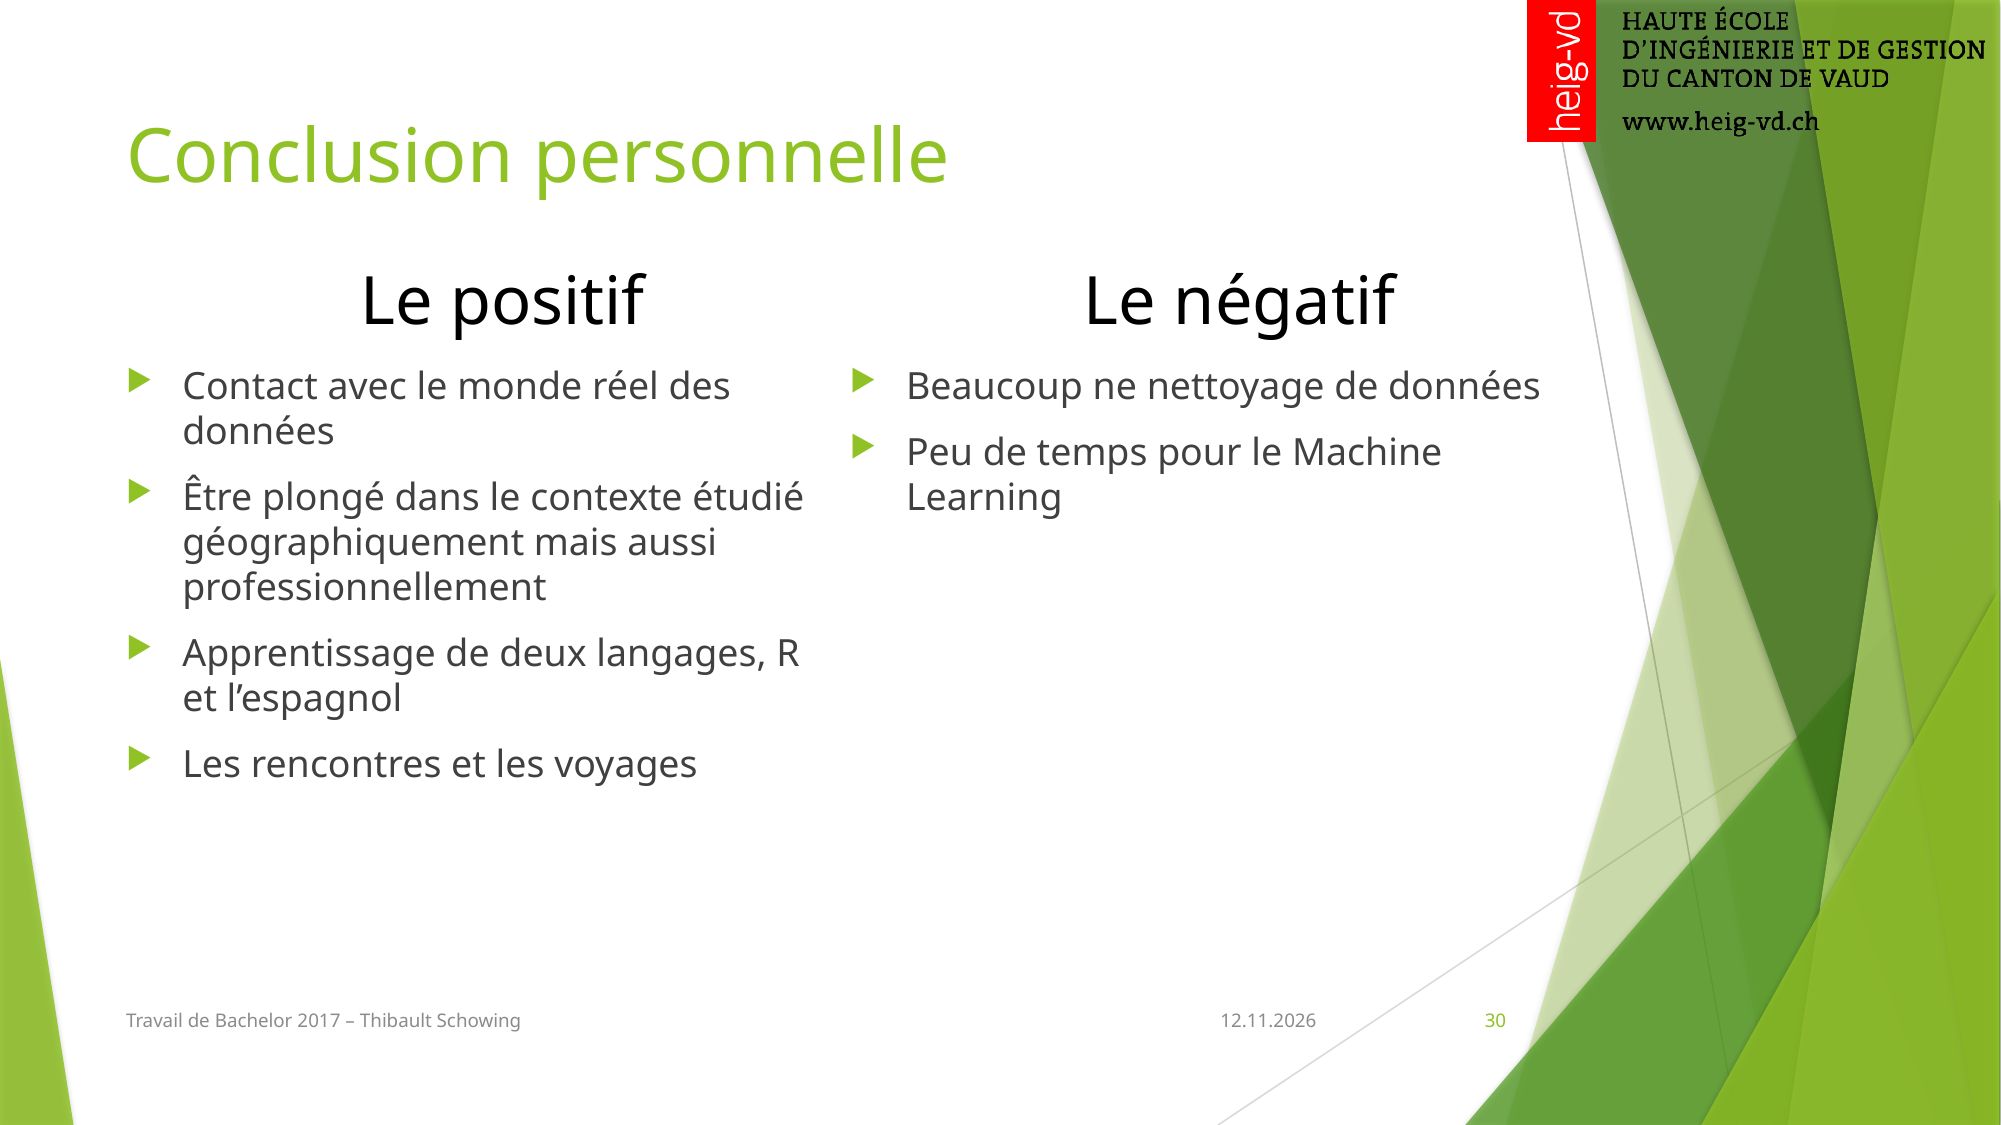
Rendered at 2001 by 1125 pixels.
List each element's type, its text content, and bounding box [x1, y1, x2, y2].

list Contact avec le monde réel des données Être plongé dans le contexte étudié géographiquement mais aussi professionnellement Apprentissage de deux langages, R et l’espagnol Les rencontres et les voyages [111, 354, 834, 991]
text_box Le négatif [1069, 250, 1634, 346]
picture [1527, 0, 1985, 142]
text_box Le positif [345, 250, 910, 346]
title Conclusion personnelle [111, 99, 1522, 317]
footer Travail de Bachelor 2017 – Thibault Schowing [111, 991, 1145, 1051]
slide_number 30 [1409, 991, 1522, 1051]
text_box Beaucoup ne nettoyage de données Peu de temps pour le Machine Learning [834, 354, 1572, 991]
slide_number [1181, 991, 1332, 1051]
